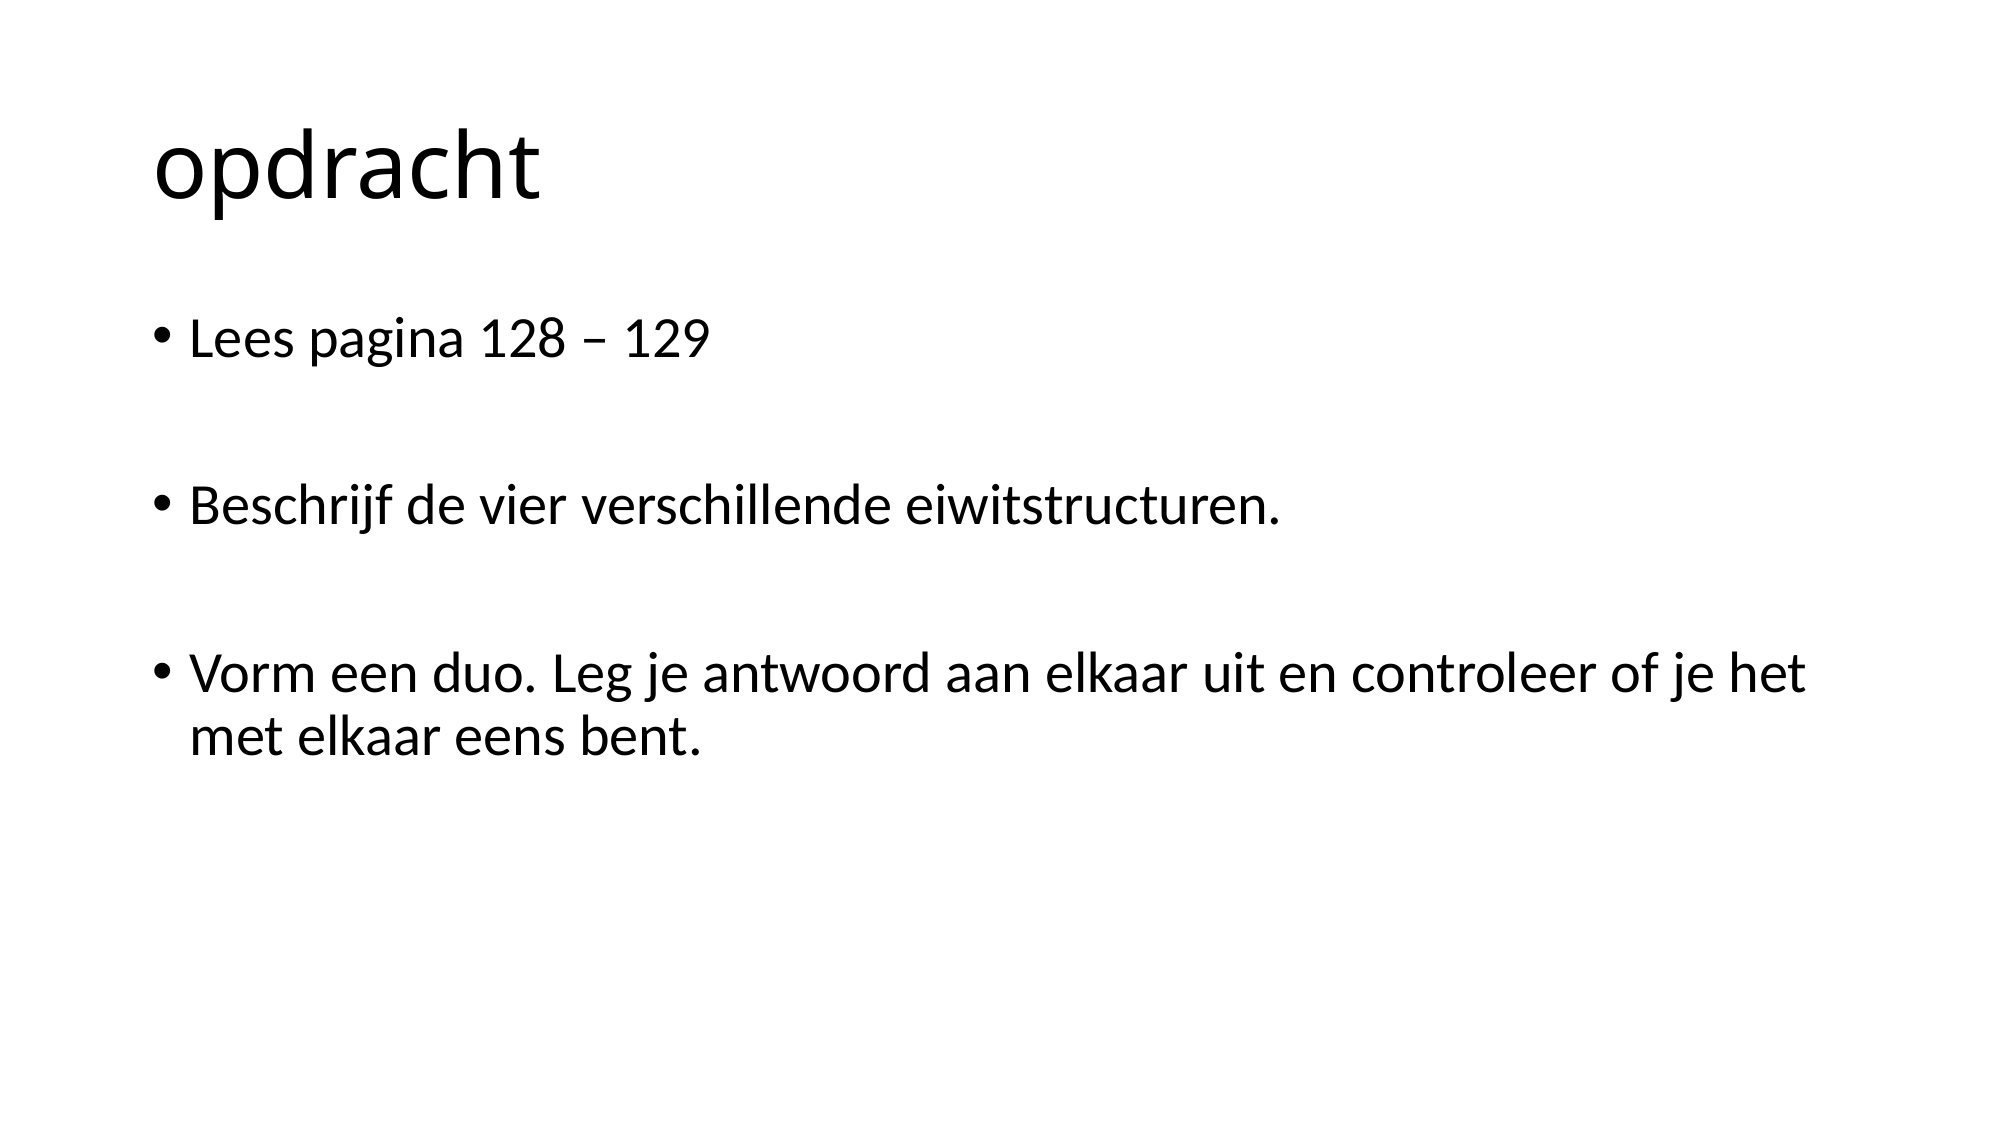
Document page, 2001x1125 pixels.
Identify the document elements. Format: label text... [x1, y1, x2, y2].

text_box opdracht [137, 59, 1863, 278]
text_box Lees pagina 128 – 129 Beschrijf de vier verschillende eiwitstructuren. Vorm een duo. Leg je antwoord aan elkaar uit en controleer of je het met elkaar eens bent. [137, 299, 1863, 1014]
